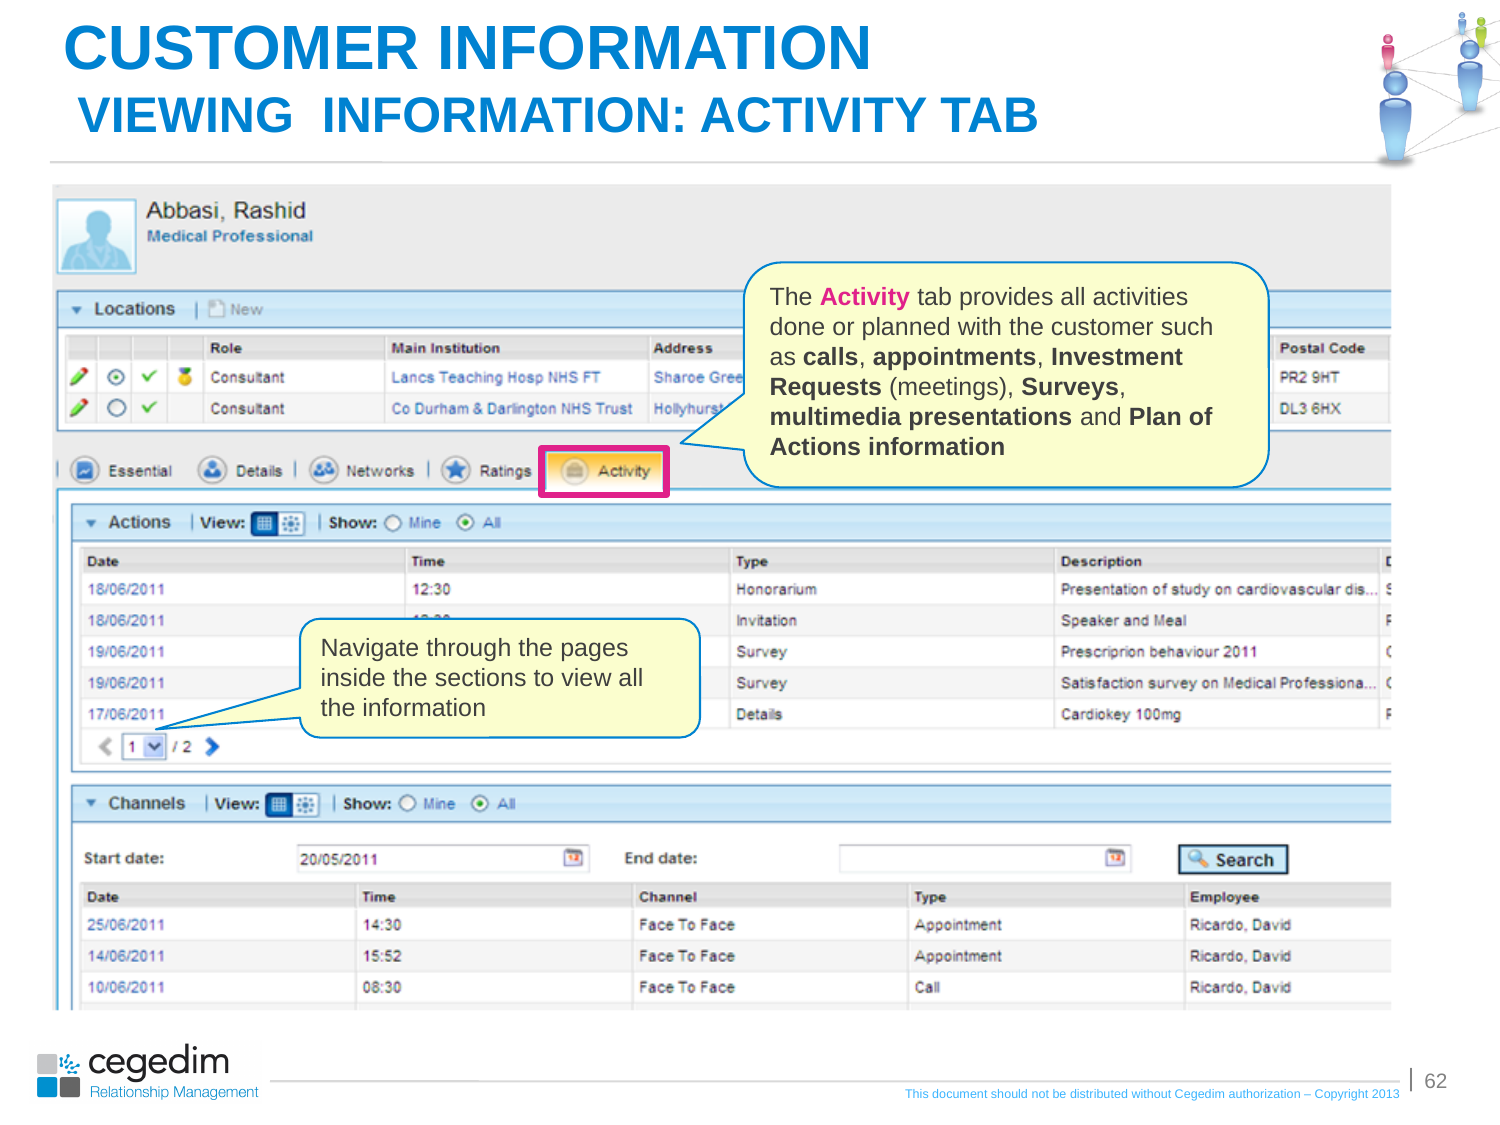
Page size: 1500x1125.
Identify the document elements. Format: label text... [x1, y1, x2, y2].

text_box CUSTOMER INFORMATION VIEWING INFORMATION: ACTIVITY TAB [41, 7, 1282, 138]
picture [51, 183, 1393, 1012]
picture [1364, 0, 1500, 179]
picture [29, 1040, 262, 1104]
